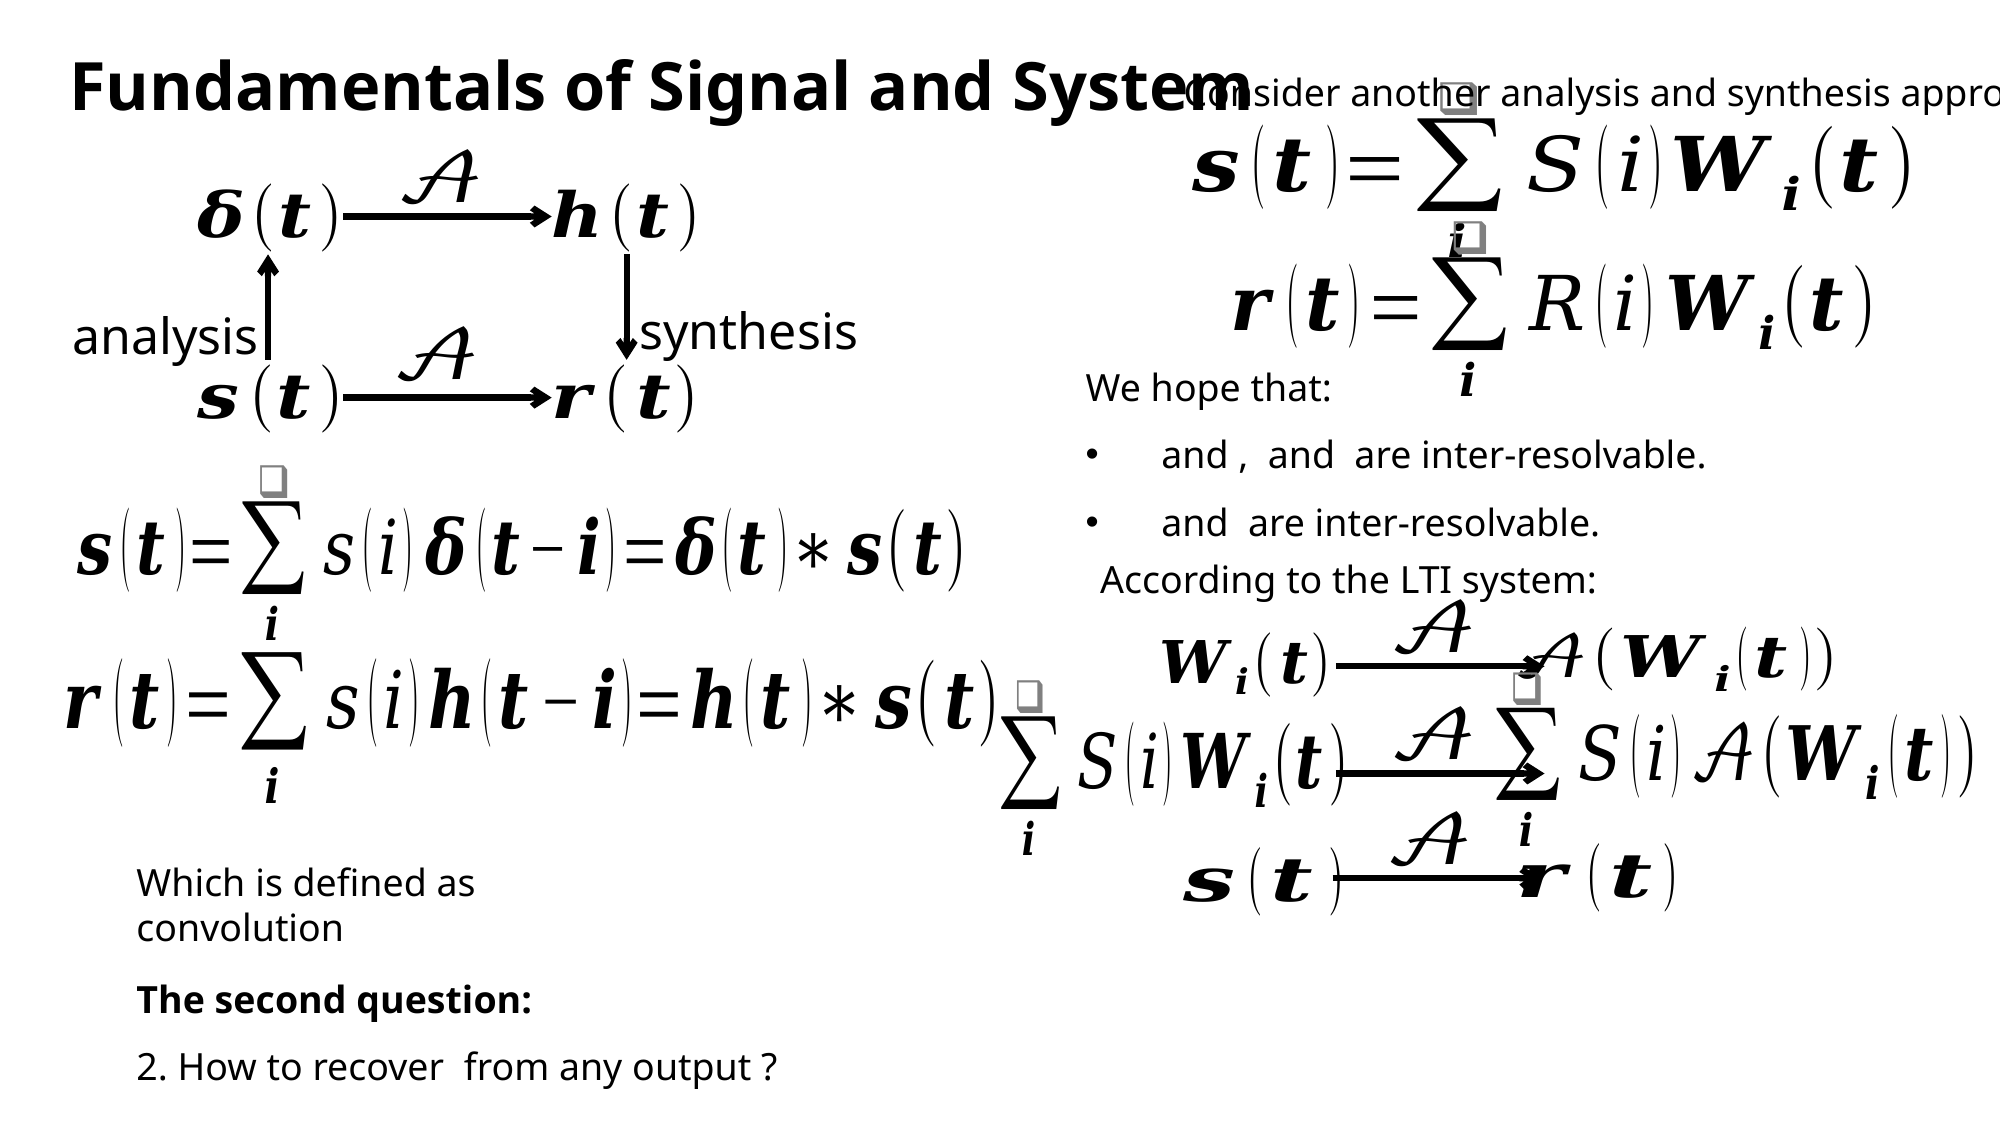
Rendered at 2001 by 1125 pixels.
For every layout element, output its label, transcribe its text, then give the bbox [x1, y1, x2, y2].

text_box Consider another analysis and synthesis approach: [1168, 61, 2000, 122]
text_box Which is defined as convolution [121, 851, 701, 956]
text_box According to the LTI system: [1085, 549, 1762, 609]
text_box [54, 142, 876, 436]
text_box Fundamentals of Signal and System [54, 36, 1289, 132]
